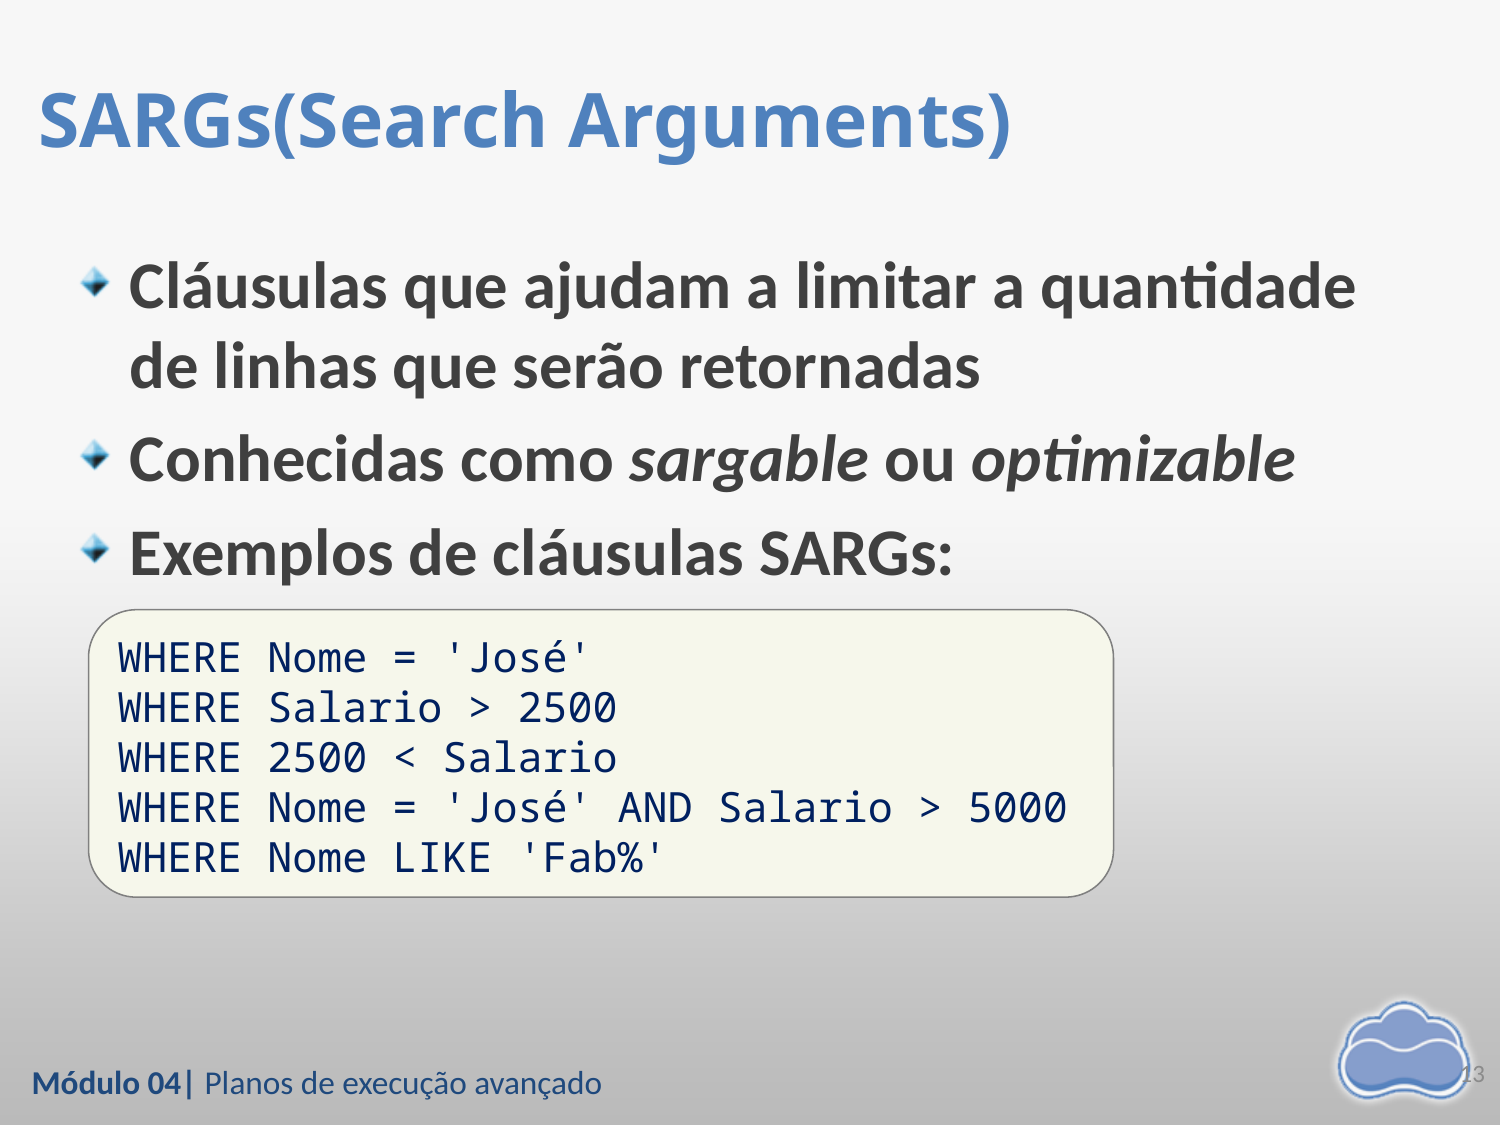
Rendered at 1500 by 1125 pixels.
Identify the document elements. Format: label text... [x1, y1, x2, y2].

slide_number 13 [1149, 1042, 1500, 1103]
text_box WHERE Nome = 'José' WHERE Salario > 2500 WHERE 2500 < Salario WHERE Nome = 'José' AND Salario > 5000 WHERE Nome LIKE 'Fab%' [88, 609, 1114, 898]
picture [0, 0, 1500, 1125]
list Cláusulas que ajudam a limitar a quantidade de linhas que serão retornadas Conhecidas como sargable ou optimizable Exemplos de cláusulas SARGs: [58, 234, 1430, 961]
title SARGs(Search Arguments) [23, 58, 1500, 176]
